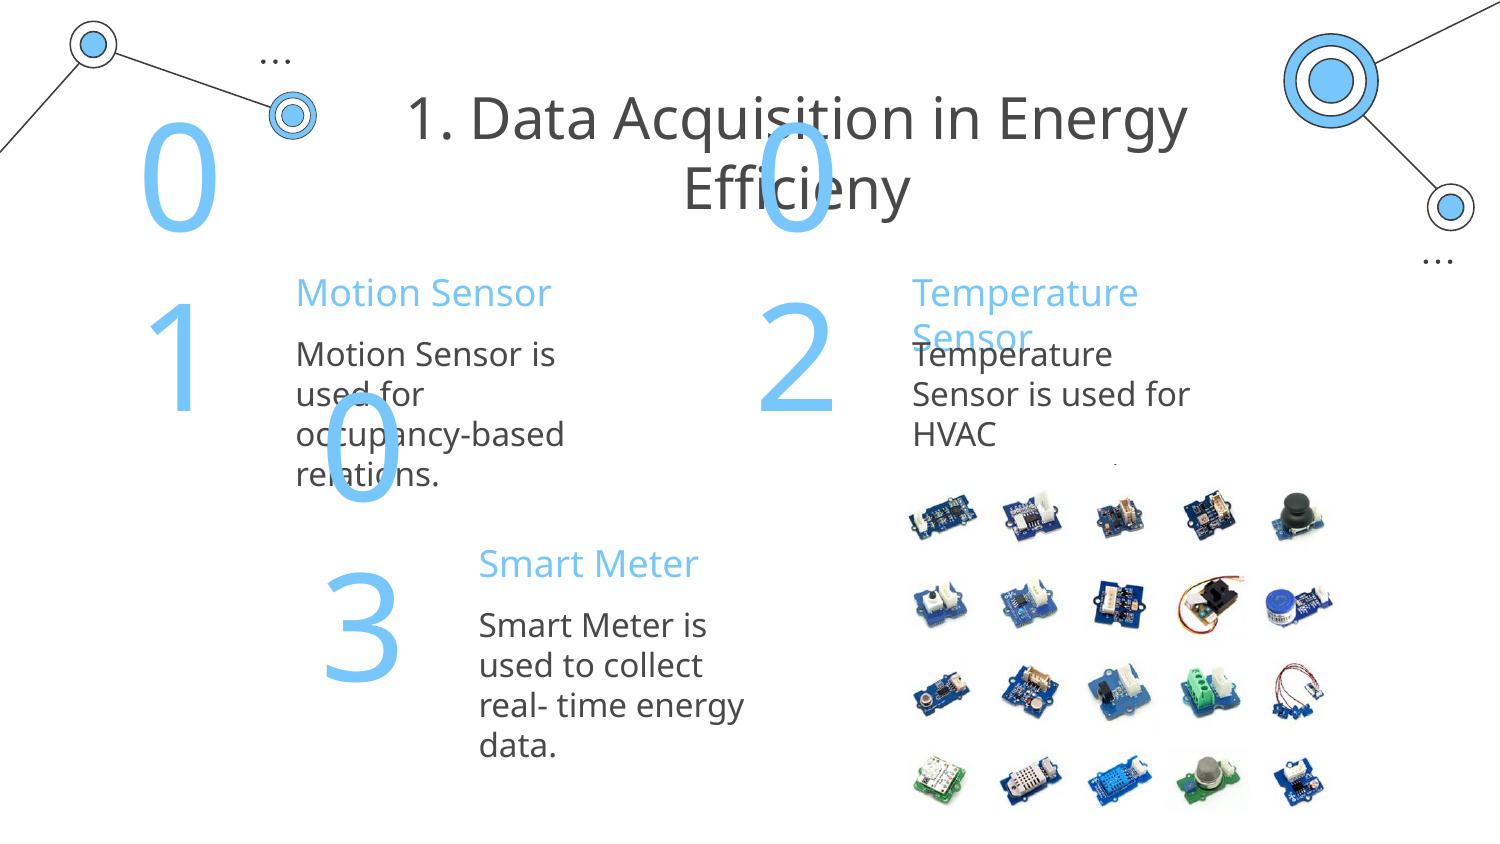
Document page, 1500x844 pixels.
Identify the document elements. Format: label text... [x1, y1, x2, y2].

title 1. Data Acquisition in Energy Efficieny [306, 66, 1288, 159]
subtitle Temperature Sensor [896, 253, 1243, 316]
text_box 03 [266, 550, 460, 727]
subtitle Smart Meter is used to collect real- time energy data. [463, 589, 783, 727]
text_box 02 [700, 278, 894, 456]
subtitle Motion Sensor [280, 253, 600, 316]
subtitle Motion Sensor is used for occupancy-based relations. [280, 318, 600, 456]
text_box 01 [83, 278, 278, 456]
picture [896, 465, 1345, 831]
subtitle Temperature Sensor is used for HVAC management. [896, 318, 1217, 465]
subtitle Smart Meter [463, 525, 783, 587]
